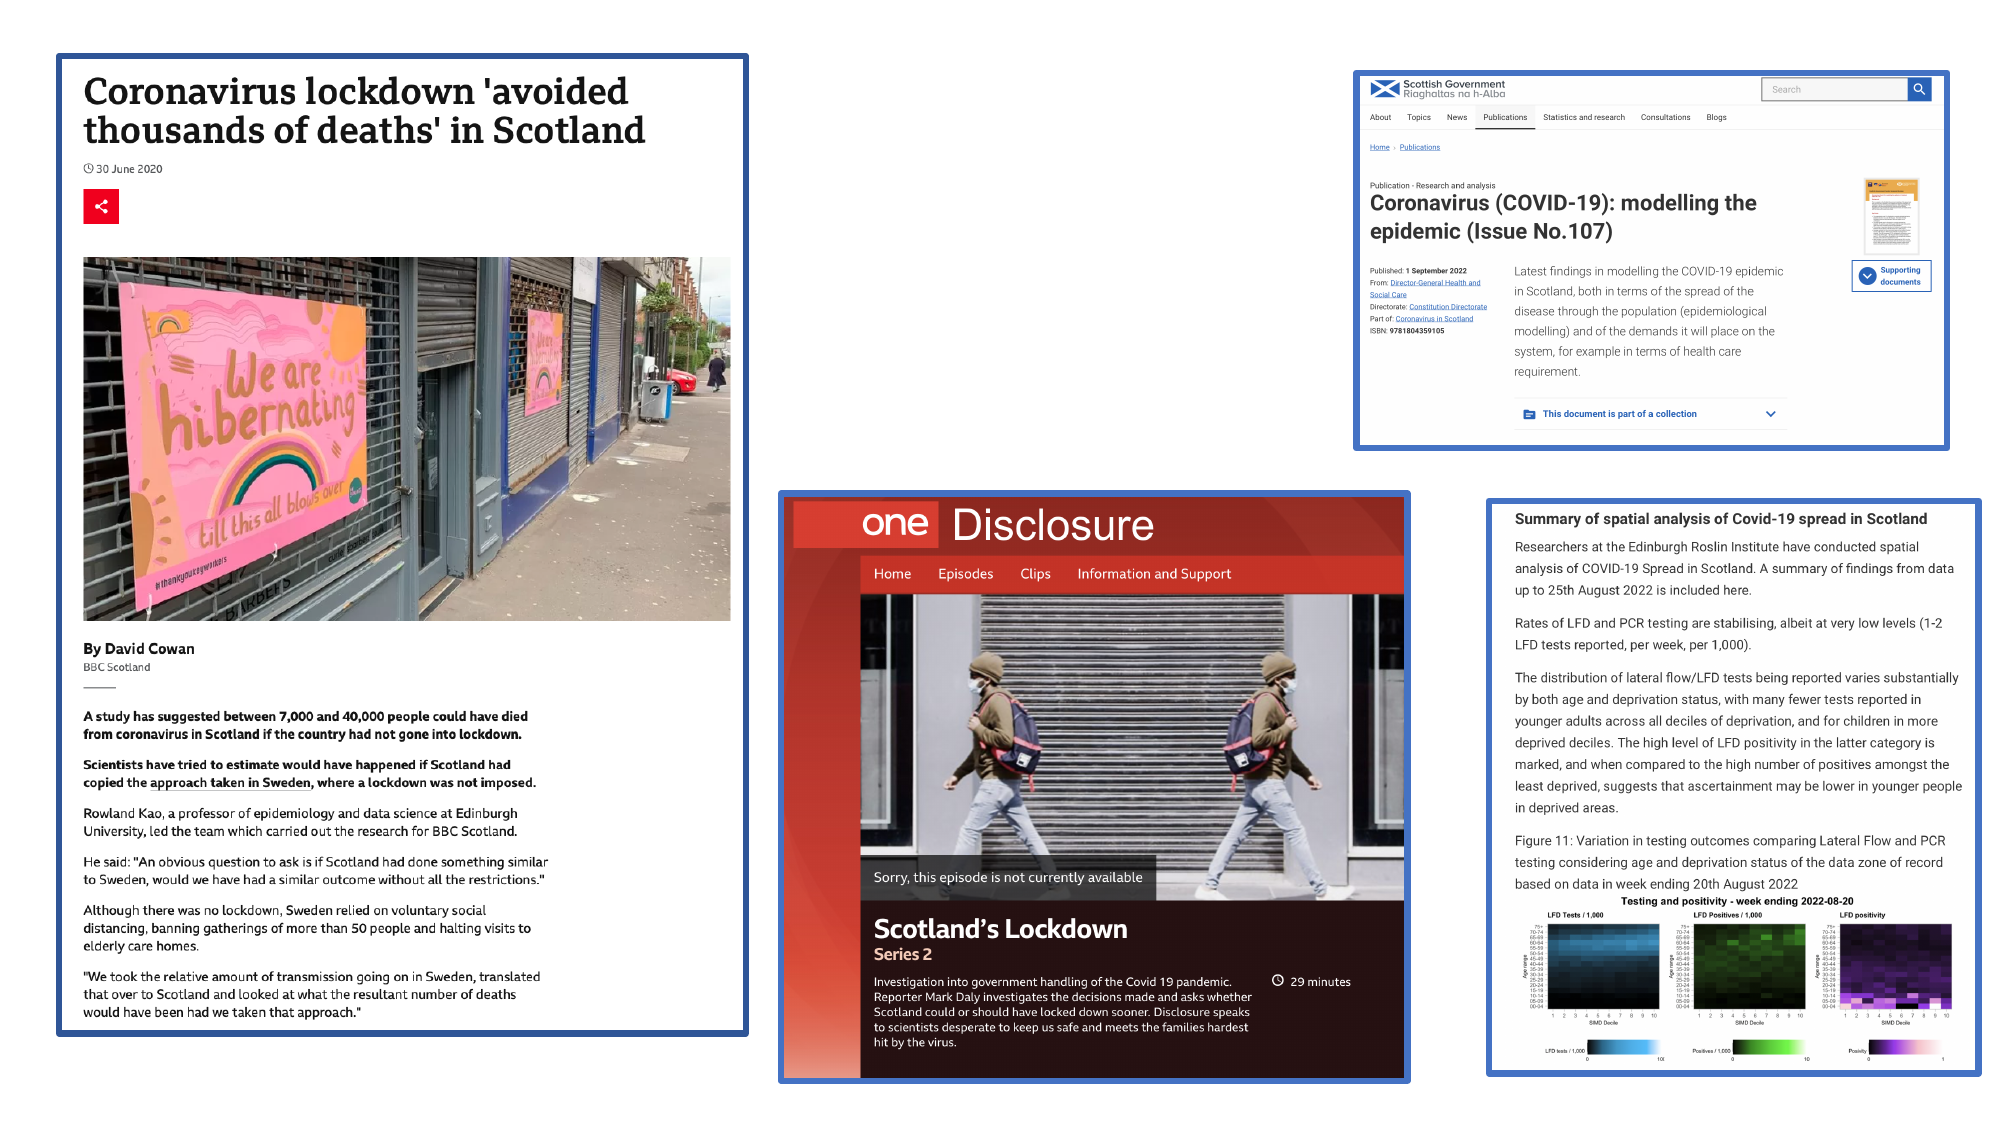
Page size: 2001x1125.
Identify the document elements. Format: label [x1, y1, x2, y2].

text_box [1359, 75, 1976, 1071]
picture [784, 496, 1405, 1078]
picture [62, 59, 743, 1031]
